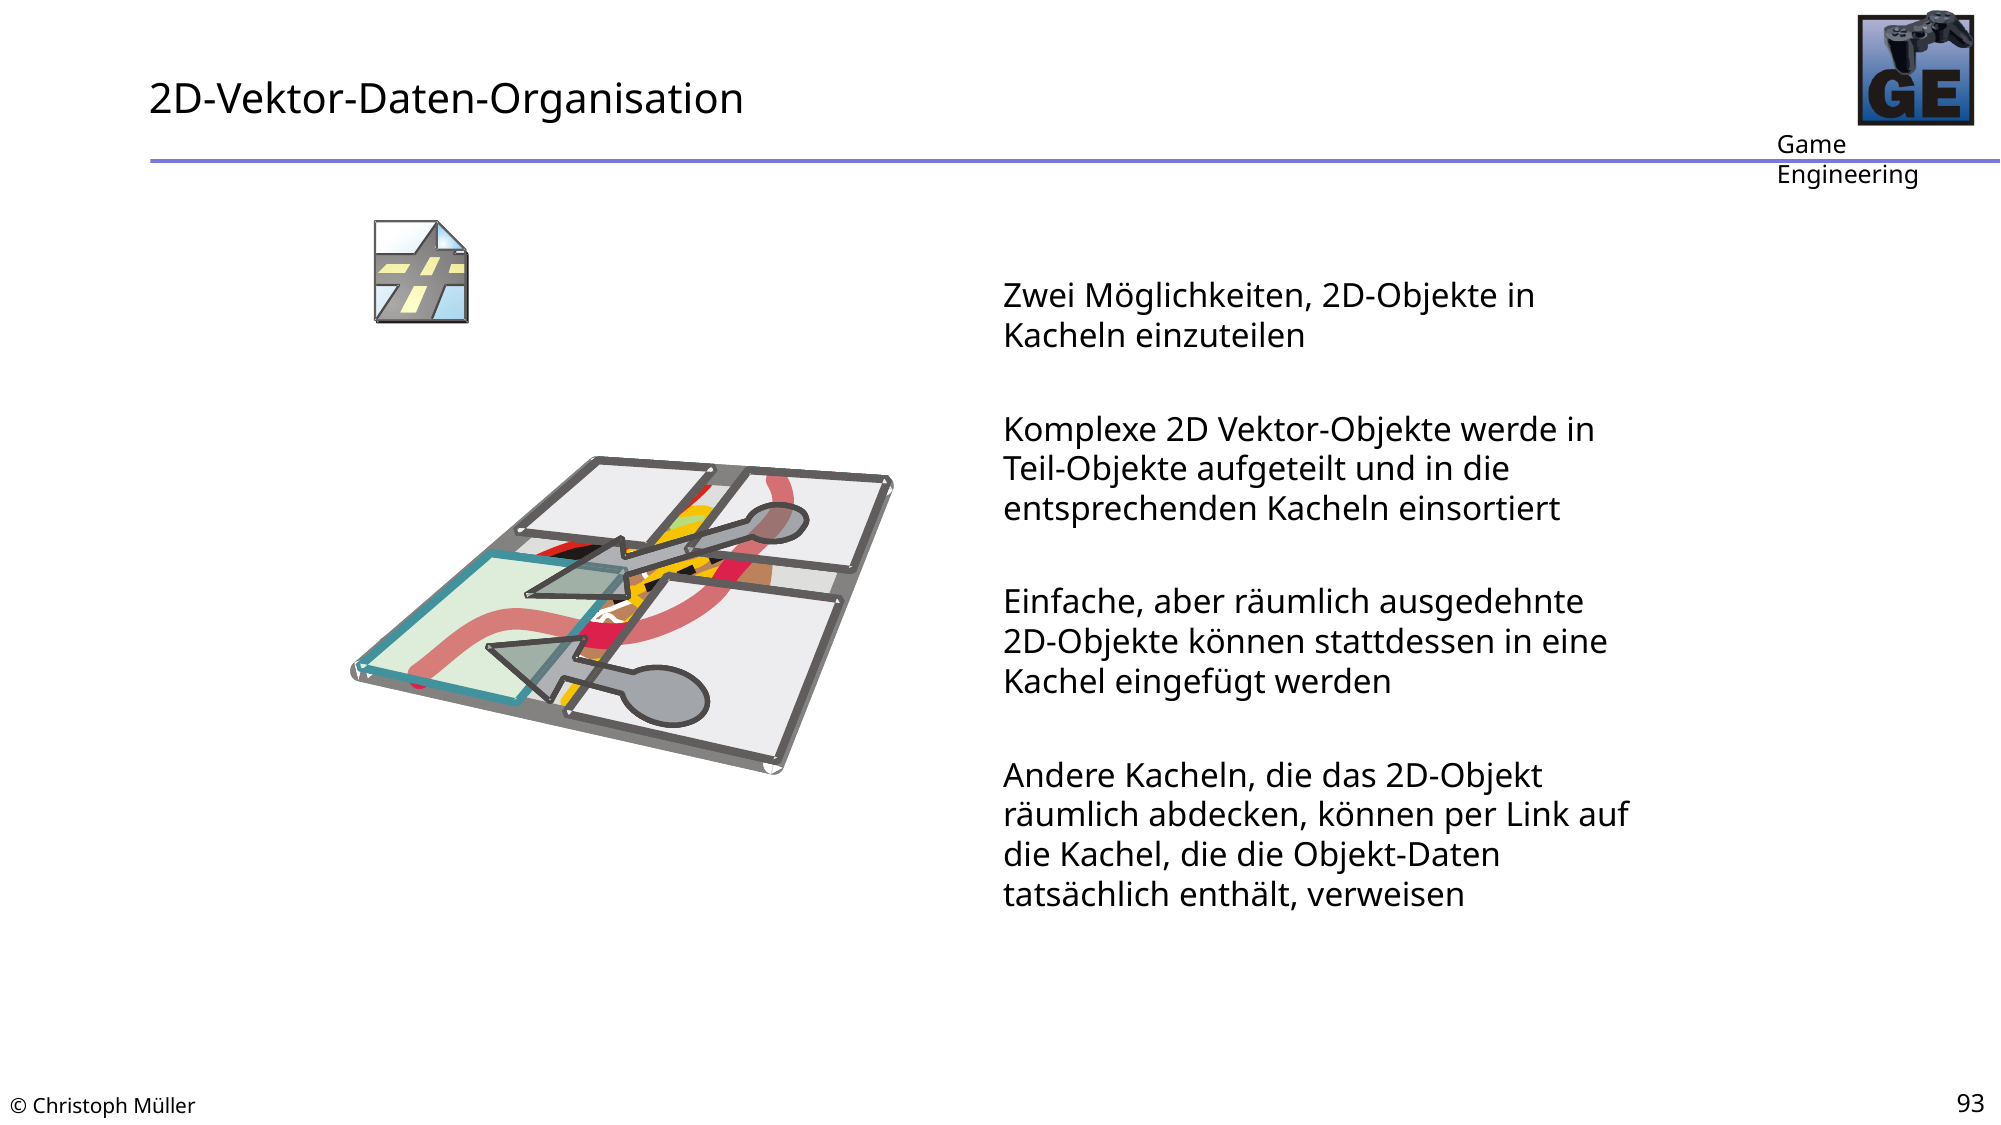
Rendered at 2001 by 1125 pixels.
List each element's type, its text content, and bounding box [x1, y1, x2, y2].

picture [373, 219, 469, 324]
picture [1850, 8, 1981, 132]
text_box Zwei Möglichkeiten, 2D-Objekte in Kacheln einzuteilen Komplexe 2D Vektor-Objekte werde in Teil-Objekte aufgeteilt und in die entsprechenden Kacheln einsortiert Einfache, aber räumlich ausgedehnte 2D-Objekte können stattdessen in eine Kachel eingefügt werden Andere Kacheln, die das 2D-Objekt räumlich abdecken, können per Link auf die Kachel, die die Objekt-Daten tatsächlich enthält, verweisen [988, 267, 1649, 1005]
picture [349, 455, 894, 775]
title 2D-Vektor-Daten-Organisation [133, 42, 1236, 151]
